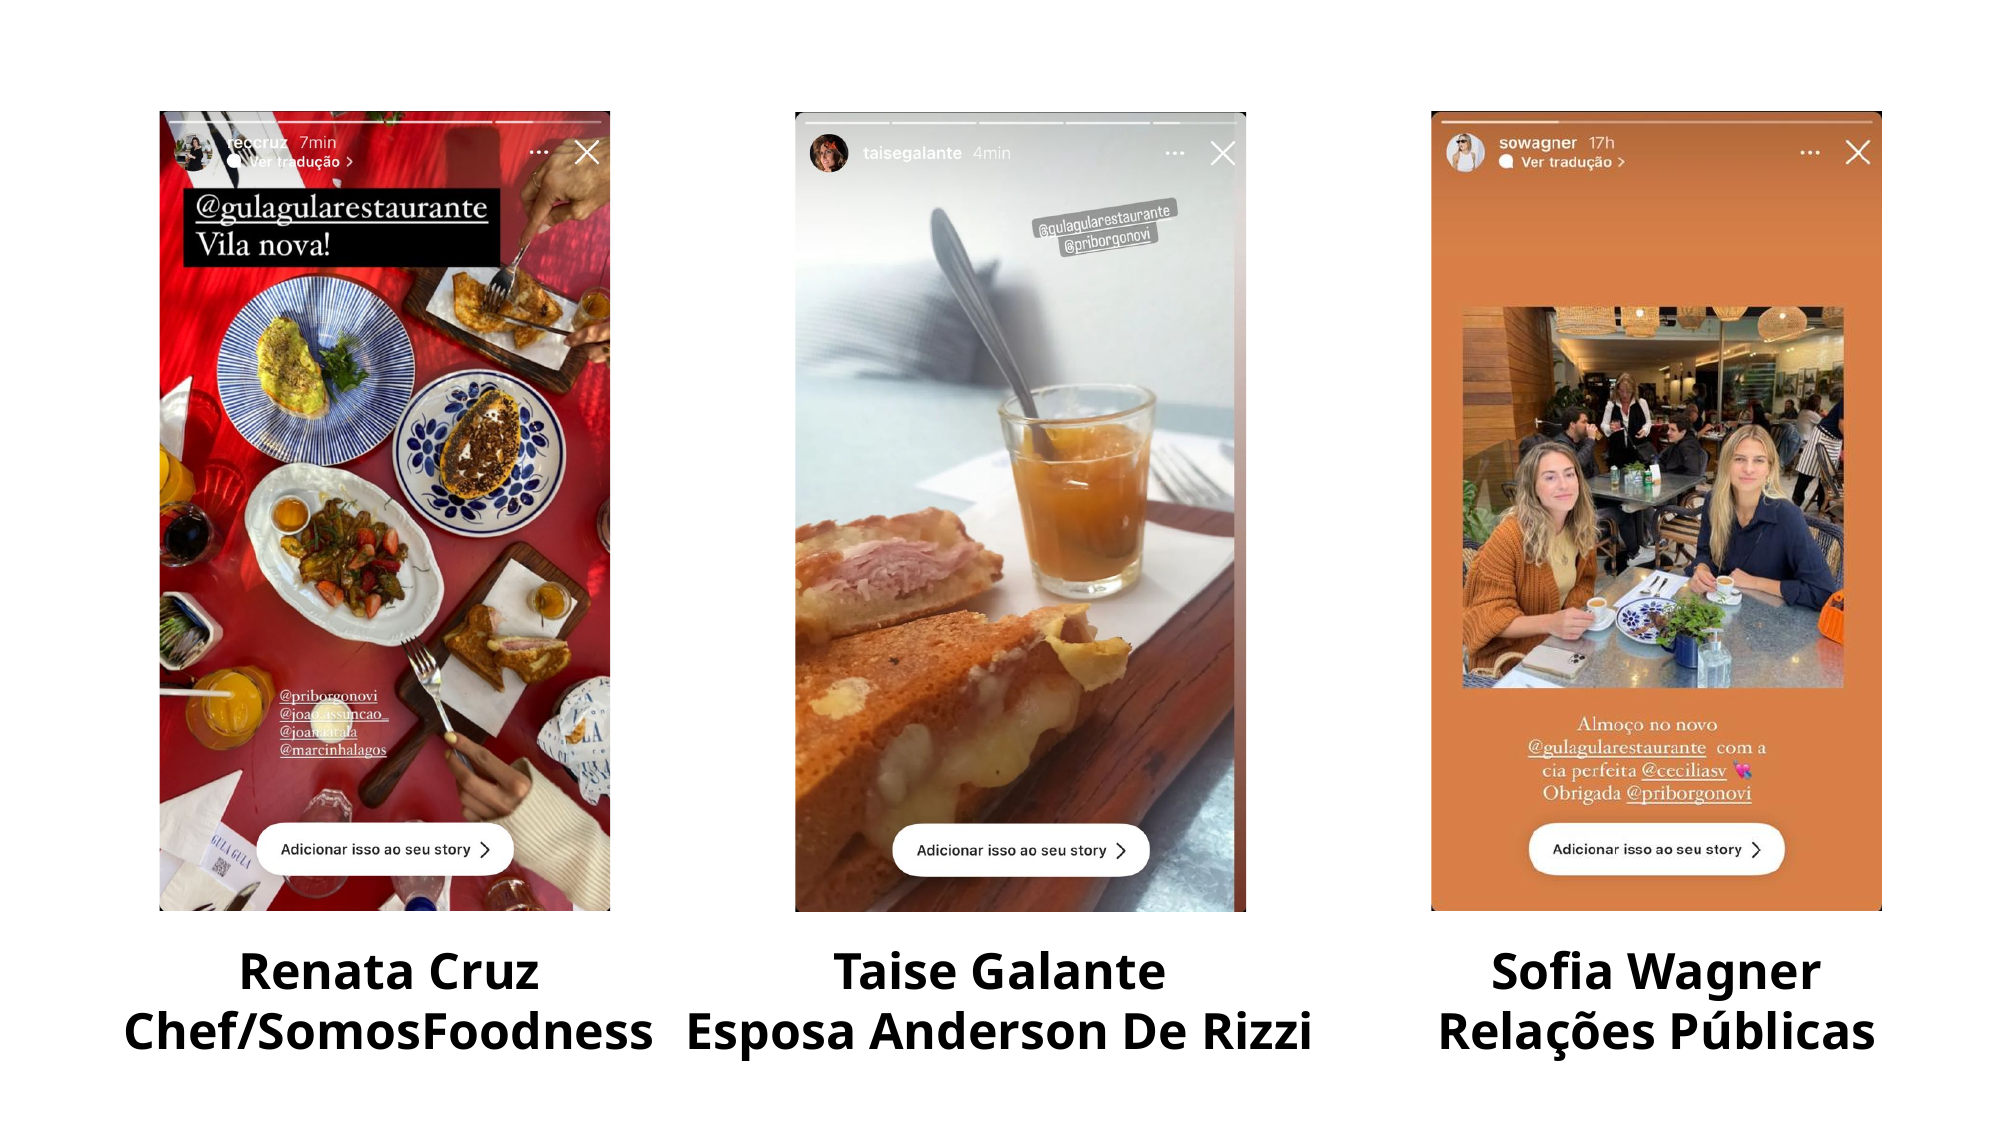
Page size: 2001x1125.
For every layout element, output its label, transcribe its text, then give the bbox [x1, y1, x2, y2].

picture [795, 112, 1247, 912]
picture [1431, 111, 1882, 911]
text_box Renata Cruz Chef/SomosFoodness [0, 919, 882, 1080]
text_box Sofia Wagner Relações Públicas [1164, 919, 2000, 1080]
picture [159, 111, 611, 911]
text_box Taise Galante Esposa Anderson De Rizzi [882, 919, 1164, 1080]
